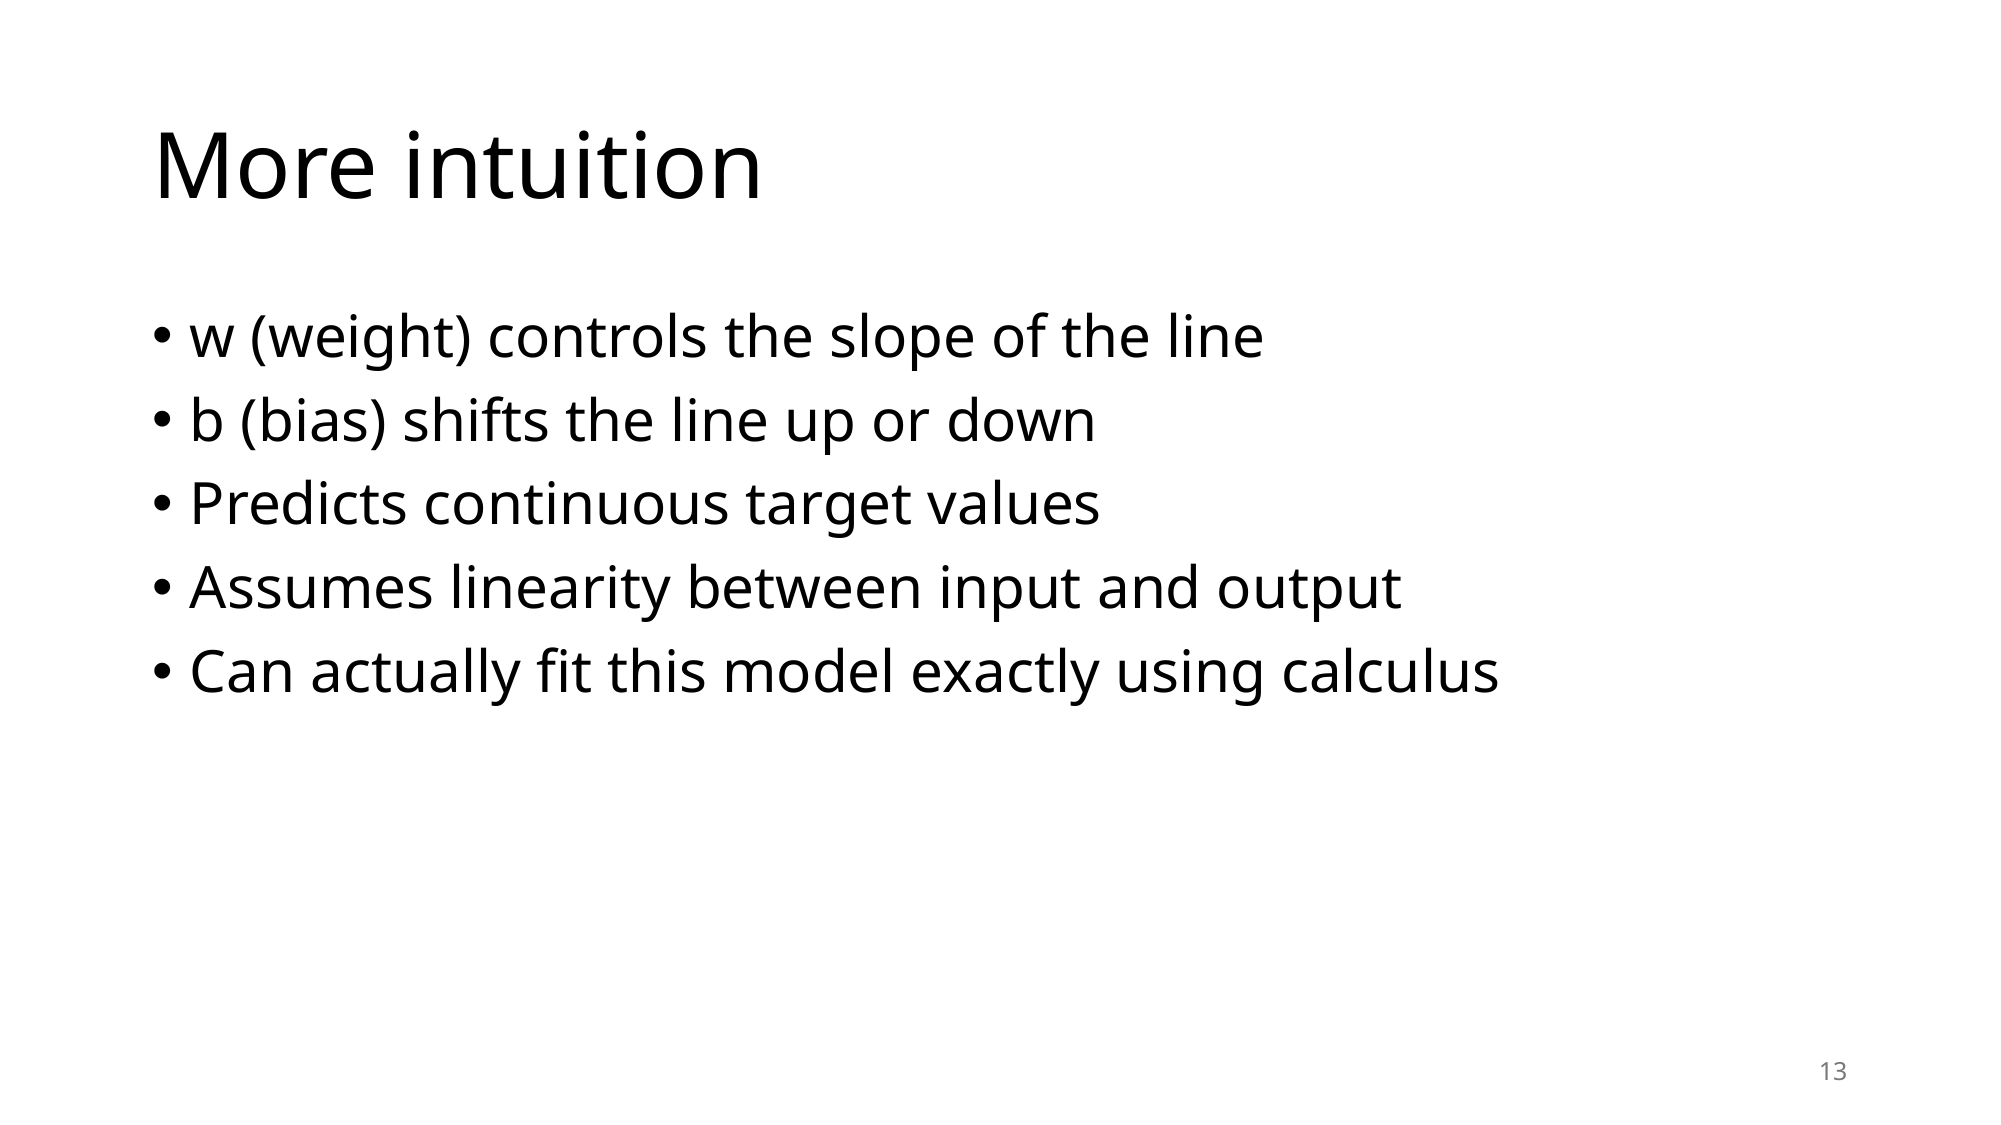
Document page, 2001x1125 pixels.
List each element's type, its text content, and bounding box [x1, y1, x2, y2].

slide_number 13 [1412, 1042, 1863, 1103]
list w (weight) controls the slope of the line b (bias) shifts the line up or down Predicts continuous target values Assumes linearity between input and output Can actually fit this model exactly using calculus [137, 299, 1863, 1014]
title More intuition [137, 59, 1863, 278]
